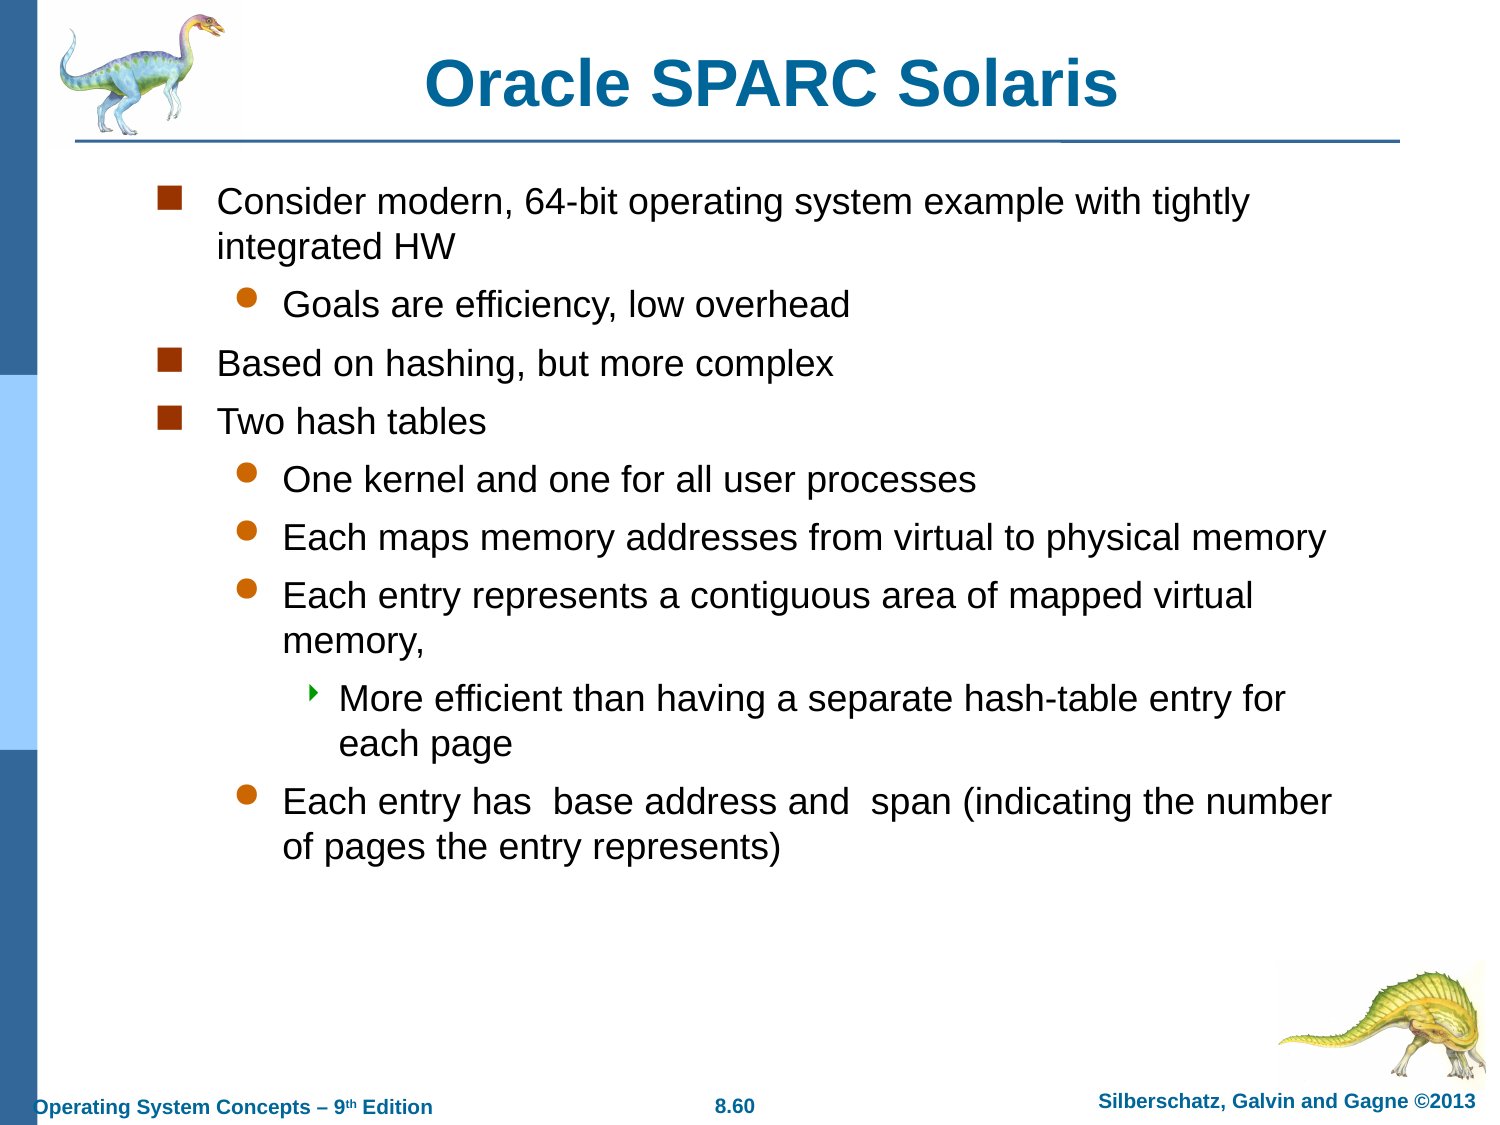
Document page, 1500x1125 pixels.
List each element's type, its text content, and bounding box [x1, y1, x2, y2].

picture [46, 0, 243, 149]
list Consider modern, 64-bit operating system example with tightly integrated HW Goals are efficiency, low overhead Based on hashing, but more complex Two hash tables One kernel and one for all user processes Each maps memory addresses from virtual to physical memory Each entry represents a contiguous area of mapped virtual memory, More efficient than having a separate hash-table entry for each page Each entry has base address and span (indicating the number of pages the entry represents) [145, 169, 1376, 1001]
title Oracle SPARC Solaris [119, 32, 1425, 128]
picture [1275, 959, 1486, 1090]
